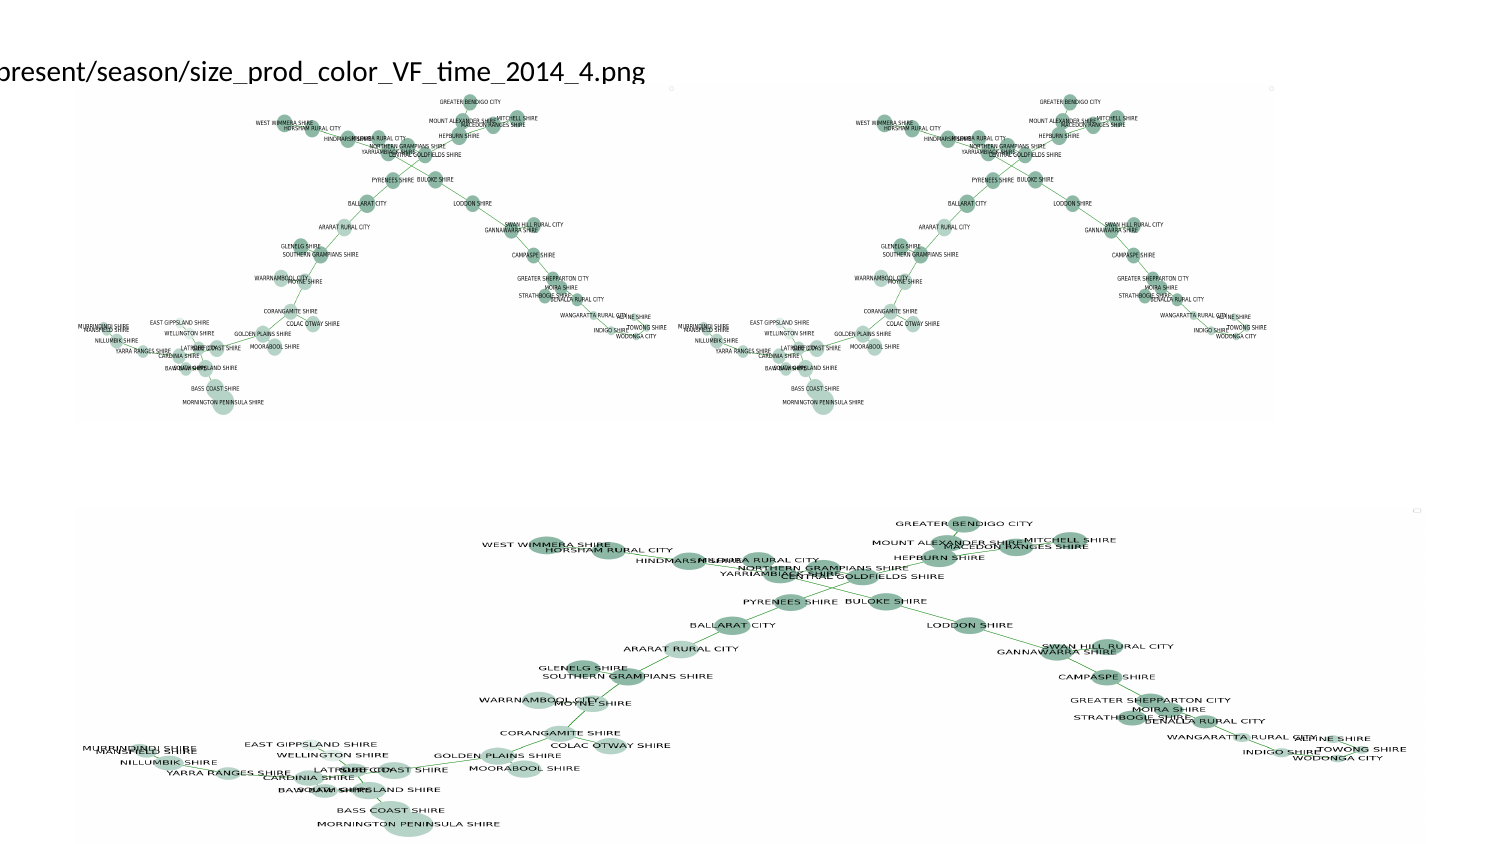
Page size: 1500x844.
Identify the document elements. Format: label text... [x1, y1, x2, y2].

text_box /mnt/y/Code/Analysis/graph/Graph_figures/VIC_LGA/present/season/size_prod_color_VF_time_2014_4.png [0, 0, 661, 95]
picture [74, 84, 1276, 423]
picture [74, 506, 1426, 844]
